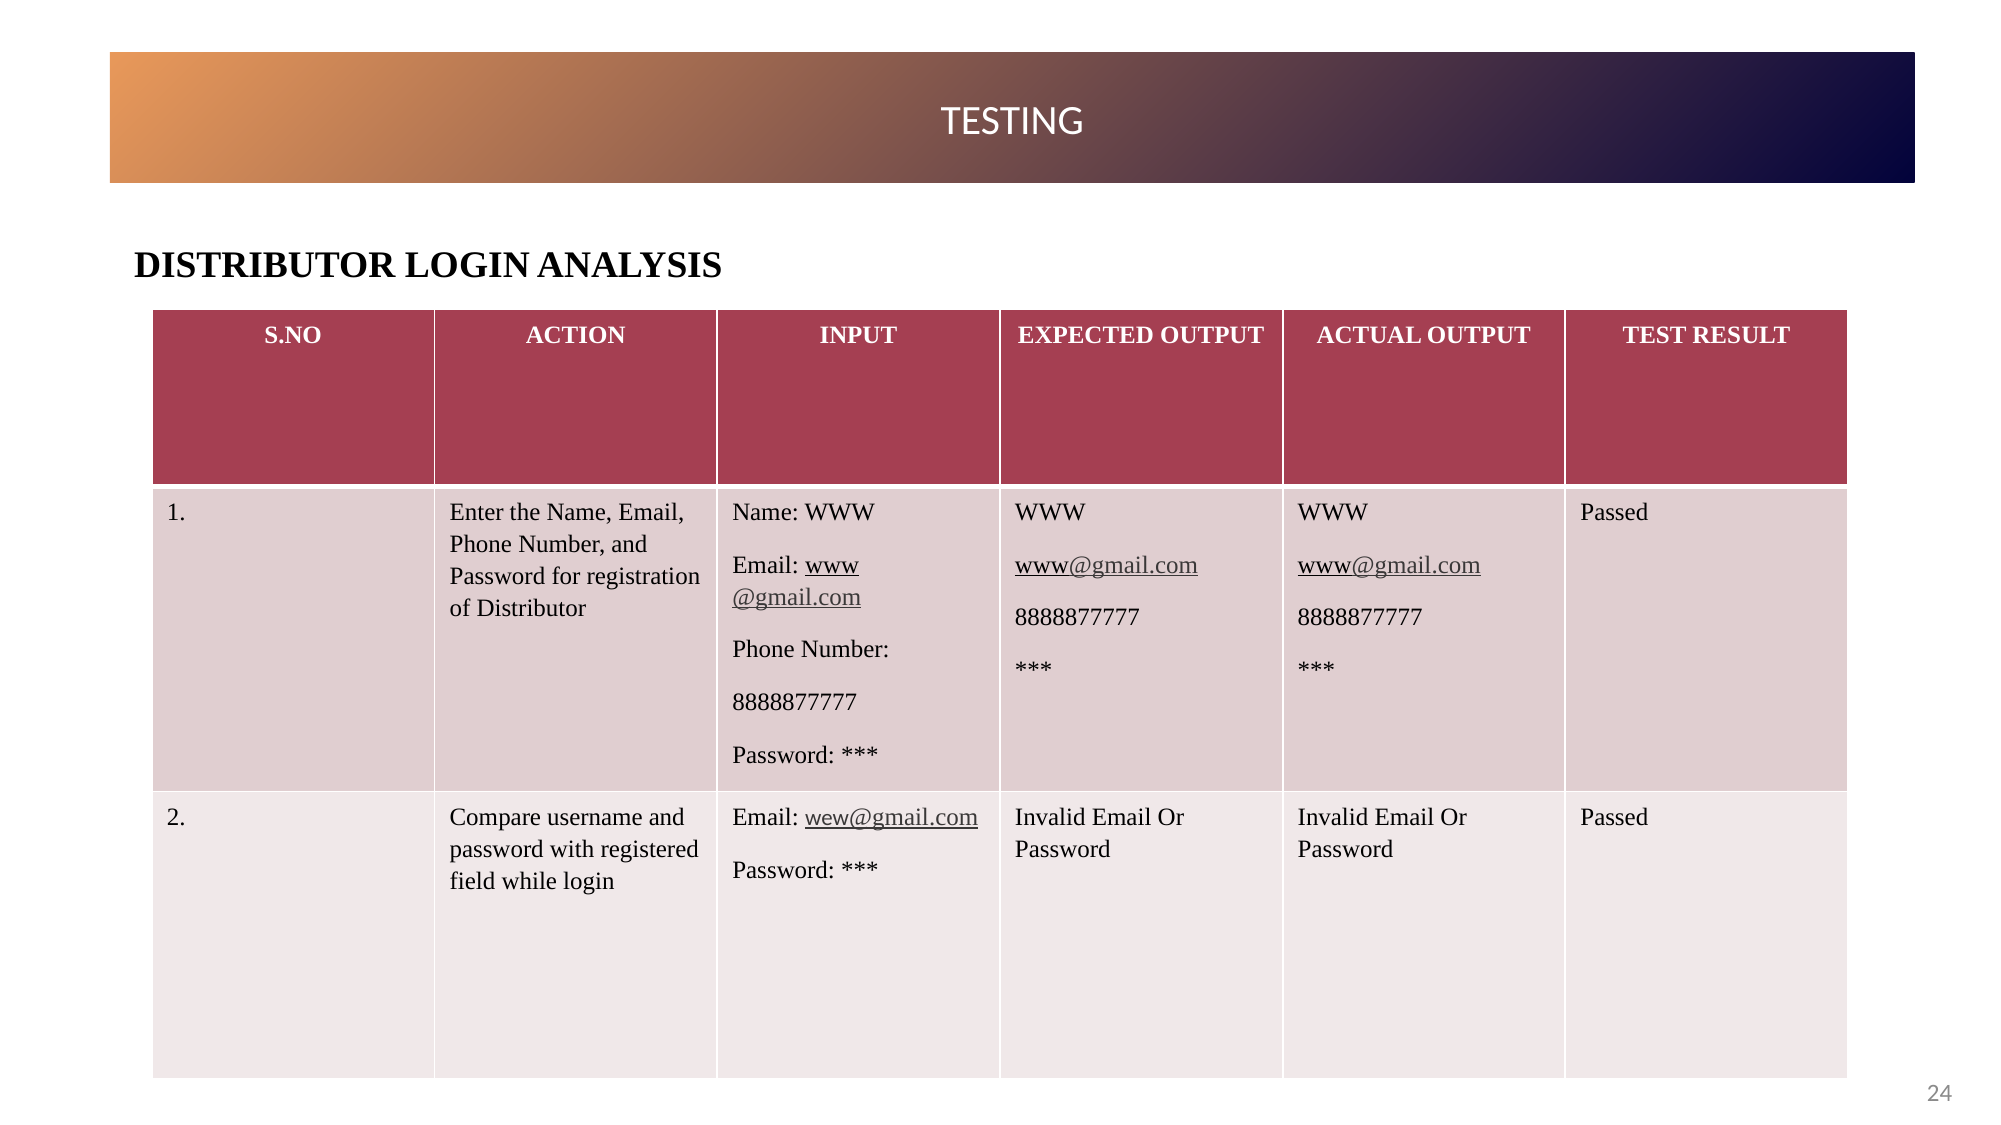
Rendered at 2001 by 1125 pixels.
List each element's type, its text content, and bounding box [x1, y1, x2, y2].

table_cell Enter the Name, Email, Phone Number, and Password for registration of Distributor [435, 489, 716, 791]
table_cell Name: WWW Email: www@gmail.com Phone Number: 8888877777 Password: *** [718, 489, 999, 791]
text_box DISTRIBUTOR LOGIN ANALYSIS [109, 225, 1500, 293]
table_cell 1. [153, 489, 434, 791]
table_cell Compare username and password with registered field while login [435, 792, 716, 1078]
table_cell Invalid Email Or Password [1001, 792, 1282, 1078]
table_cell WWW www@gmail.com 8888877777 *** [1001, 489, 1282, 791]
table_header TEST RESULT [1566, 310, 1847, 484]
table_header ACTION [435, 310, 716, 484]
table_cell Passed [1566, 489, 1847, 791]
table_cell 2. [153, 792, 434, 1078]
table_header EXPECTED OUTPUT [1001, 310, 1282, 484]
table_cell WWW www@gmail.com 8888877777 *** [1284, 489, 1564, 791]
slide_number 24 [1894, 1061, 1968, 1121]
table_cell Passed [1566, 792, 1847, 1078]
table_header INPUT [718, 310, 999, 484]
table_cell Invalid Email Or Password [1284, 792, 1564, 1078]
table_header ACTUAL OUTPUT [1284, 310, 1564, 484]
text_box TESTING [109, 52, 1916, 184]
table_header S.NO [153, 310, 434, 484]
table_cell Email: wew@gmail.com Password: *** [718, 792, 999, 1078]
